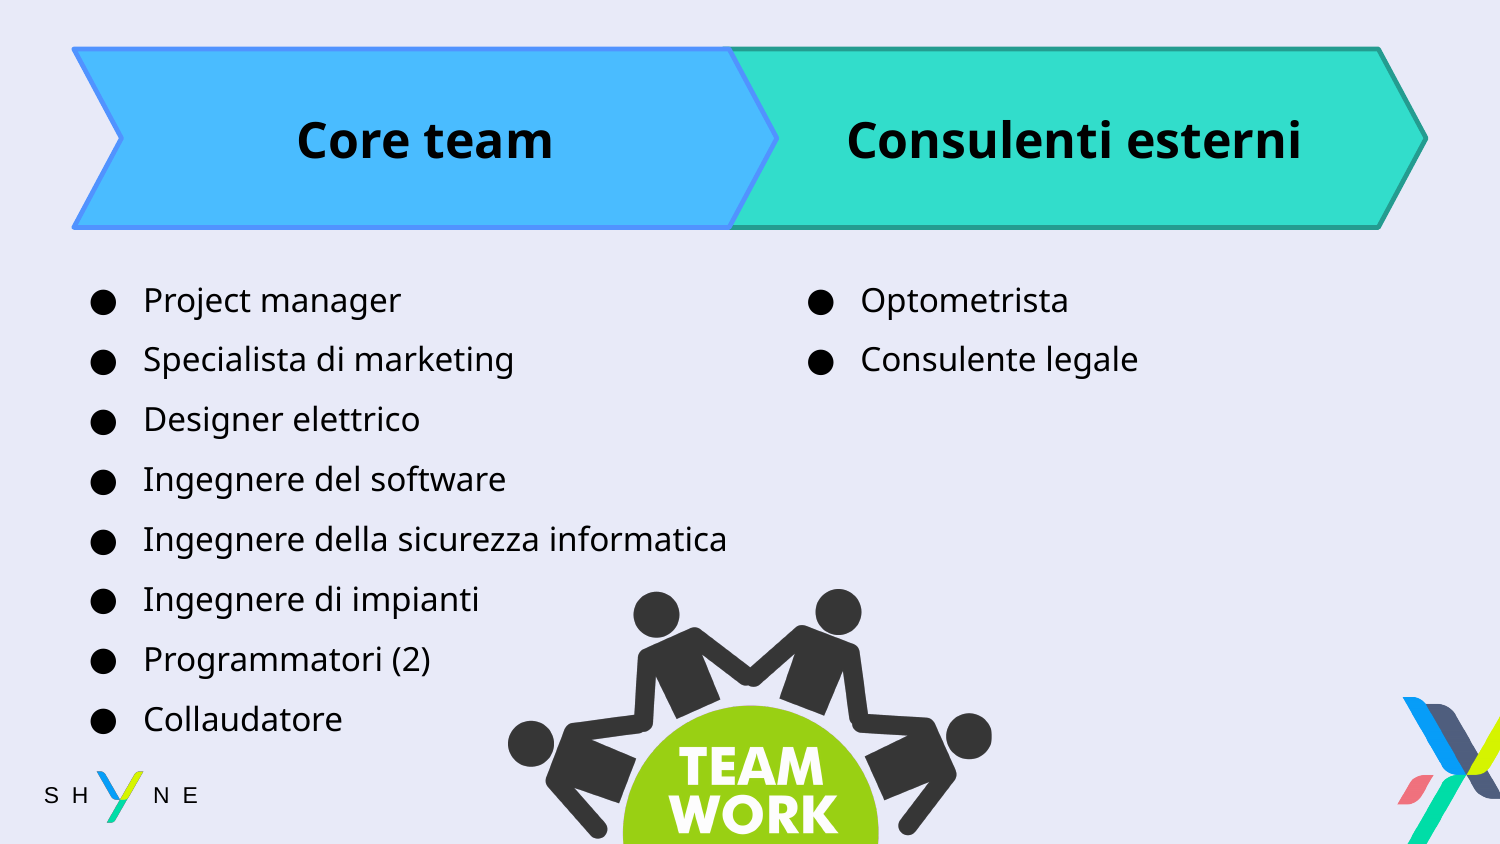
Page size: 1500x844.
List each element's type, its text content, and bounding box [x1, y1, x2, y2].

list Optometrista Consulente legale [805, 243, 1410, 455]
picture [1397, 697, 1500, 844]
text_box Project manager Specialista di marketing Designer elettrico Ingegnere del software Ingegnere della sicurezza informatica Ingegnere di impianti Programmatori (2) Collaudatore [53, 243, 805, 795]
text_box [73, 48, 1427, 228]
picture [507, 588, 992, 844]
picture [96, 795, 146, 825]
